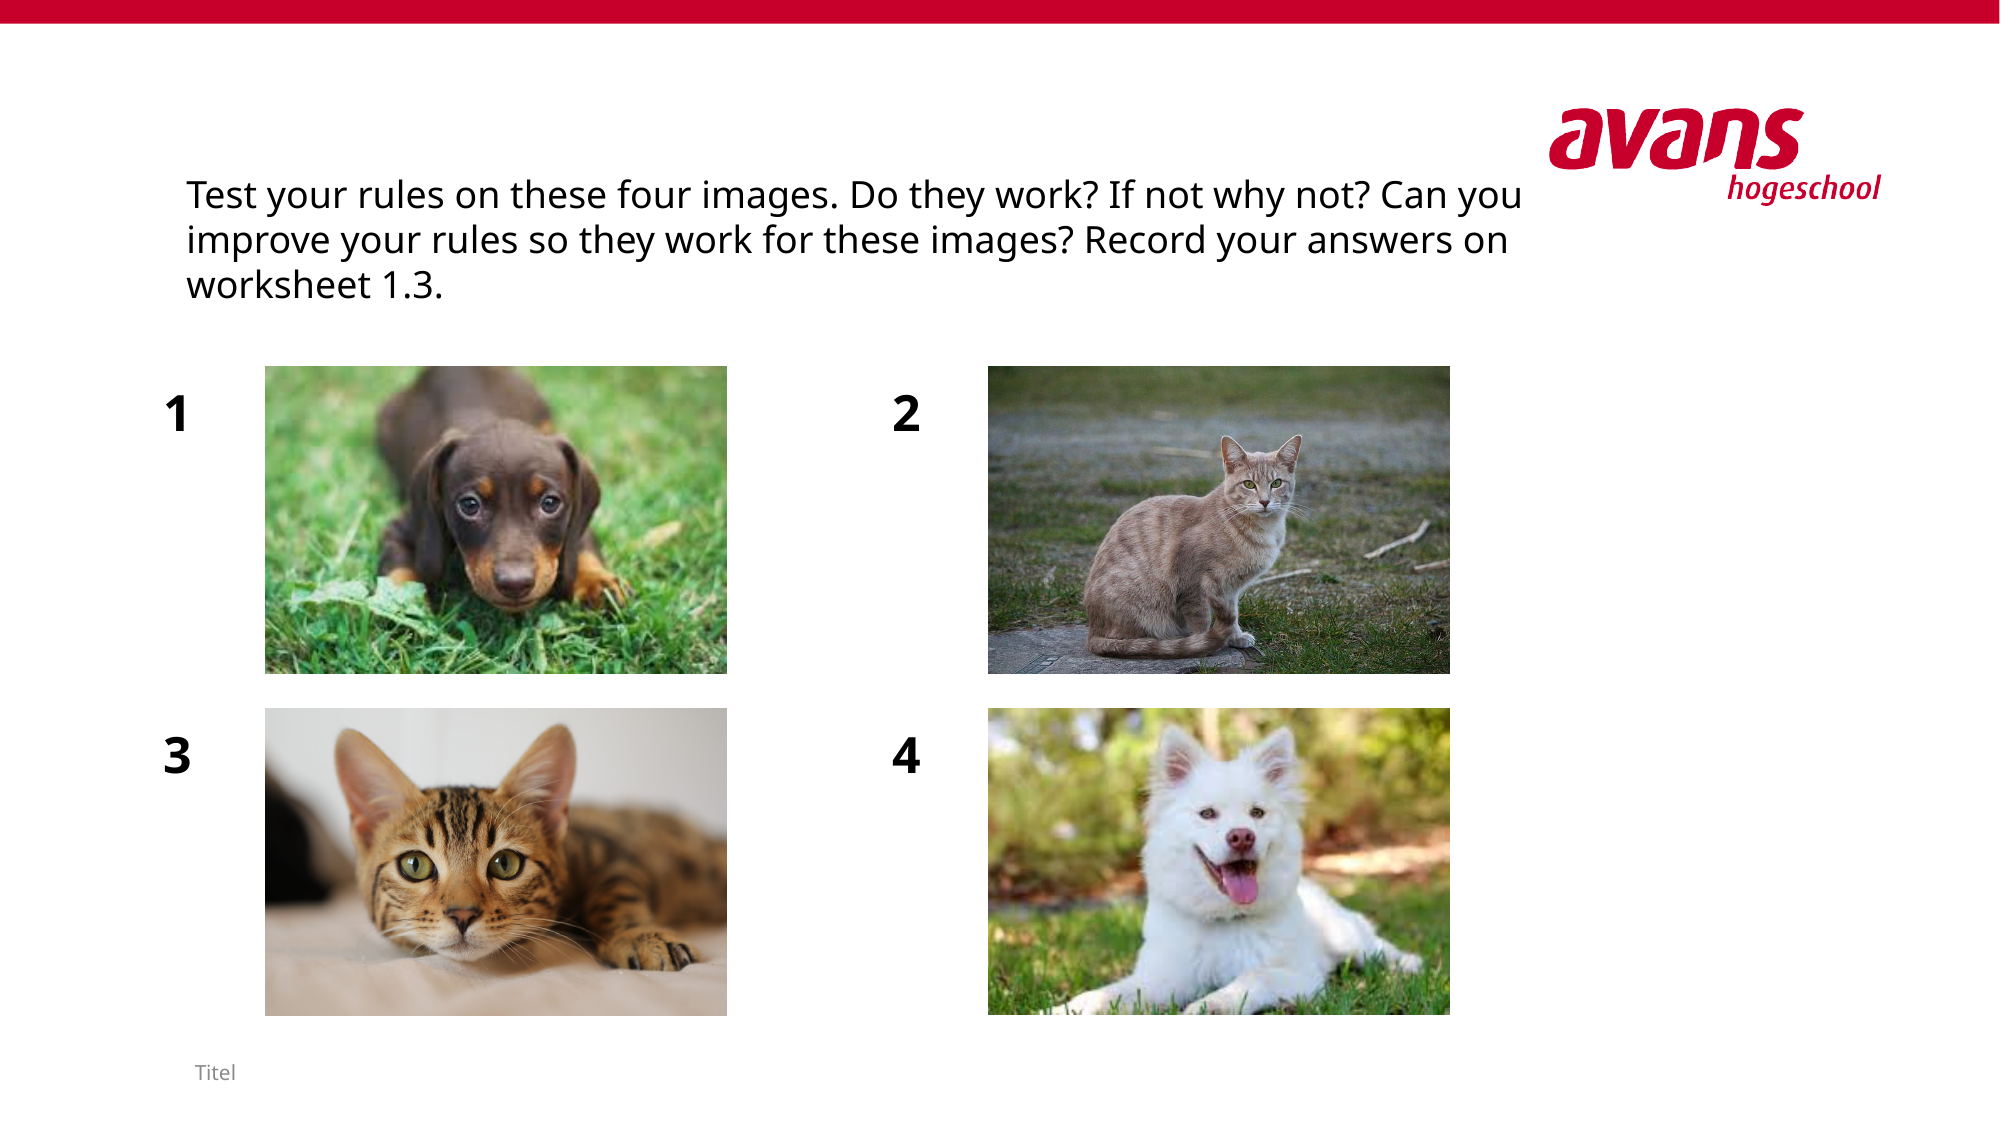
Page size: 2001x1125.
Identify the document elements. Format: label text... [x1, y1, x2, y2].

text_box 2 [877, 366, 969, 447]
text_box 3 [148, 708, 241, 789]
text_box 1 [148, 366, 241, 447]
picture [1547, 106, 1883, 207]
picture [265, 366, 727, 674]
picture [988, 366, 1450, 674]
picture [988, 708, 1450, 1015]
text_box Test your rules on these four images. Do they work? If not why not? Can you improve your rules so they work for these images? Record your answers on worksheet 1.3. [167, 152, 1558, 320]
text_box 4 [877, 708, 969, 789]
picture [265, 708, 727, 1016]
